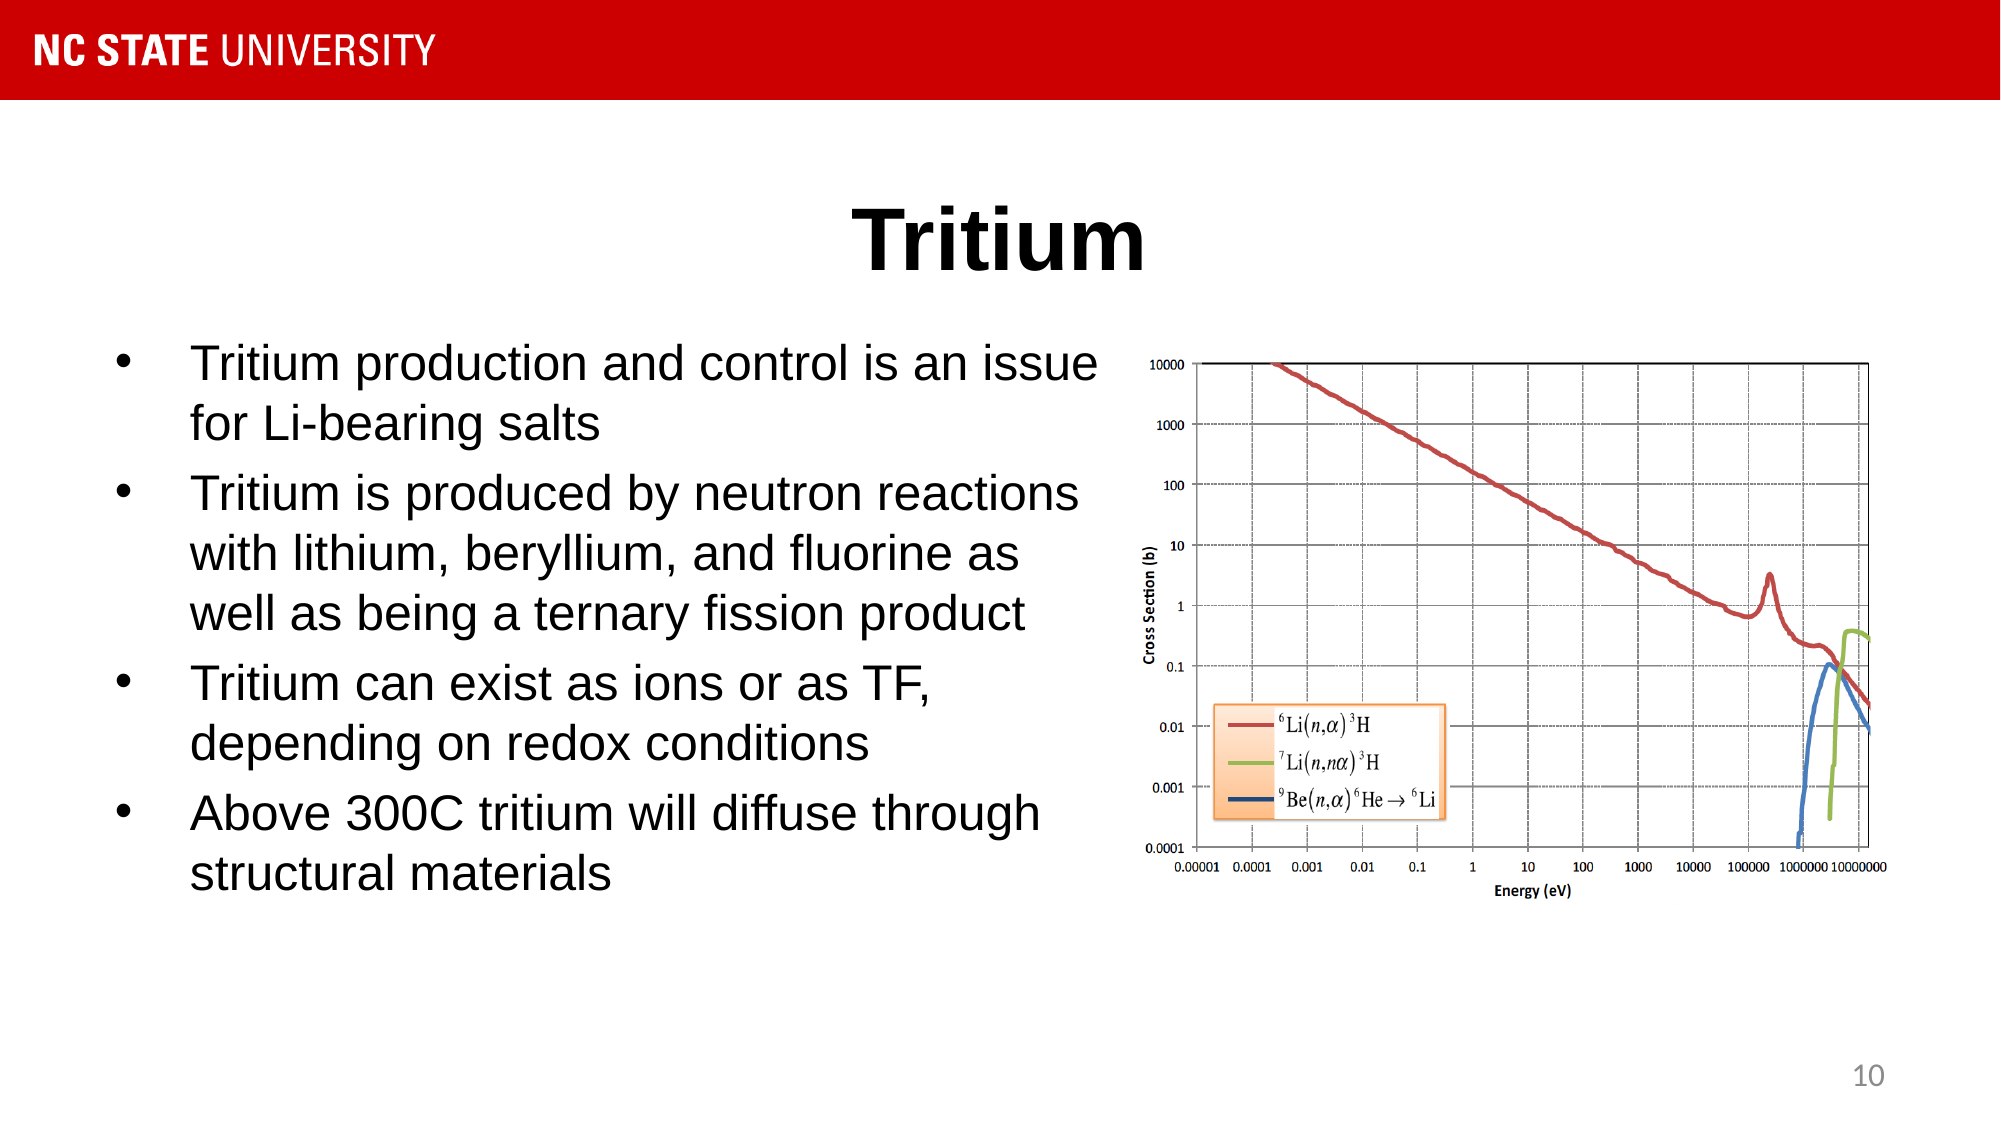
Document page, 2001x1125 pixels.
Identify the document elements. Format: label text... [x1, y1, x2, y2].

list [1120, 344, 1901, 908]
slide_number 10 [1433, 1042, 1900, 1103]
list Tritium production and control is an issue for Li-bearing salts Tritium is produced by neutron reactions with lithium, beryllium, and fluorine as well as being a ternary fission product Tritium can exist as ions or as TF, depending on redox conditions Above 300C tritium will diffuse through structural materials [99, 322, 1121, 1005]
title Tritium [99, 147, 1900, 323]
picture [0, 0, 2001, 100]
